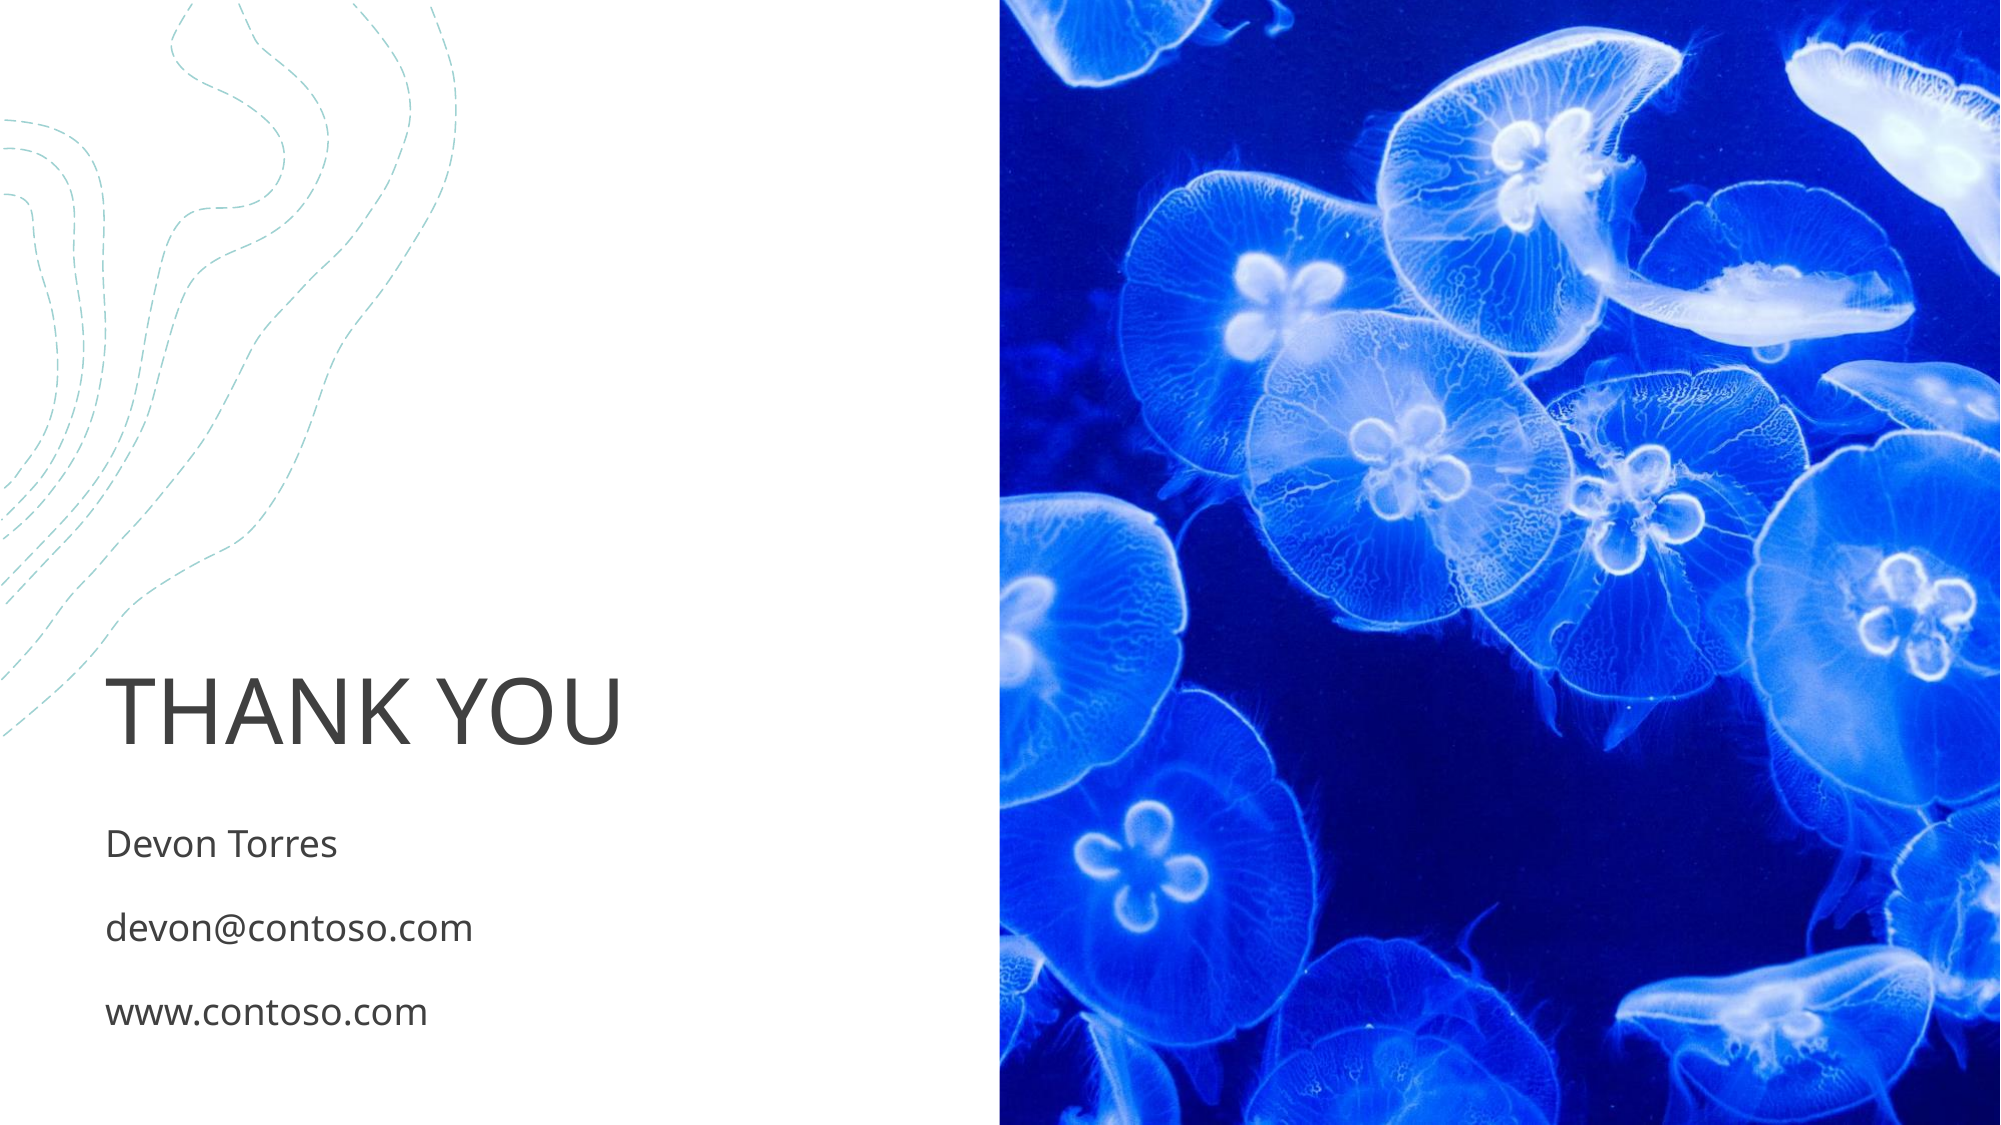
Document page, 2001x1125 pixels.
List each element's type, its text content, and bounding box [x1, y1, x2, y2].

title THANK YOU [90, 112, 915, 773]
picture [999, 0, 2000, 1125]
list Devon Torres devon@contoso.com www.contoso.com [90, 795, 915, 1050]
